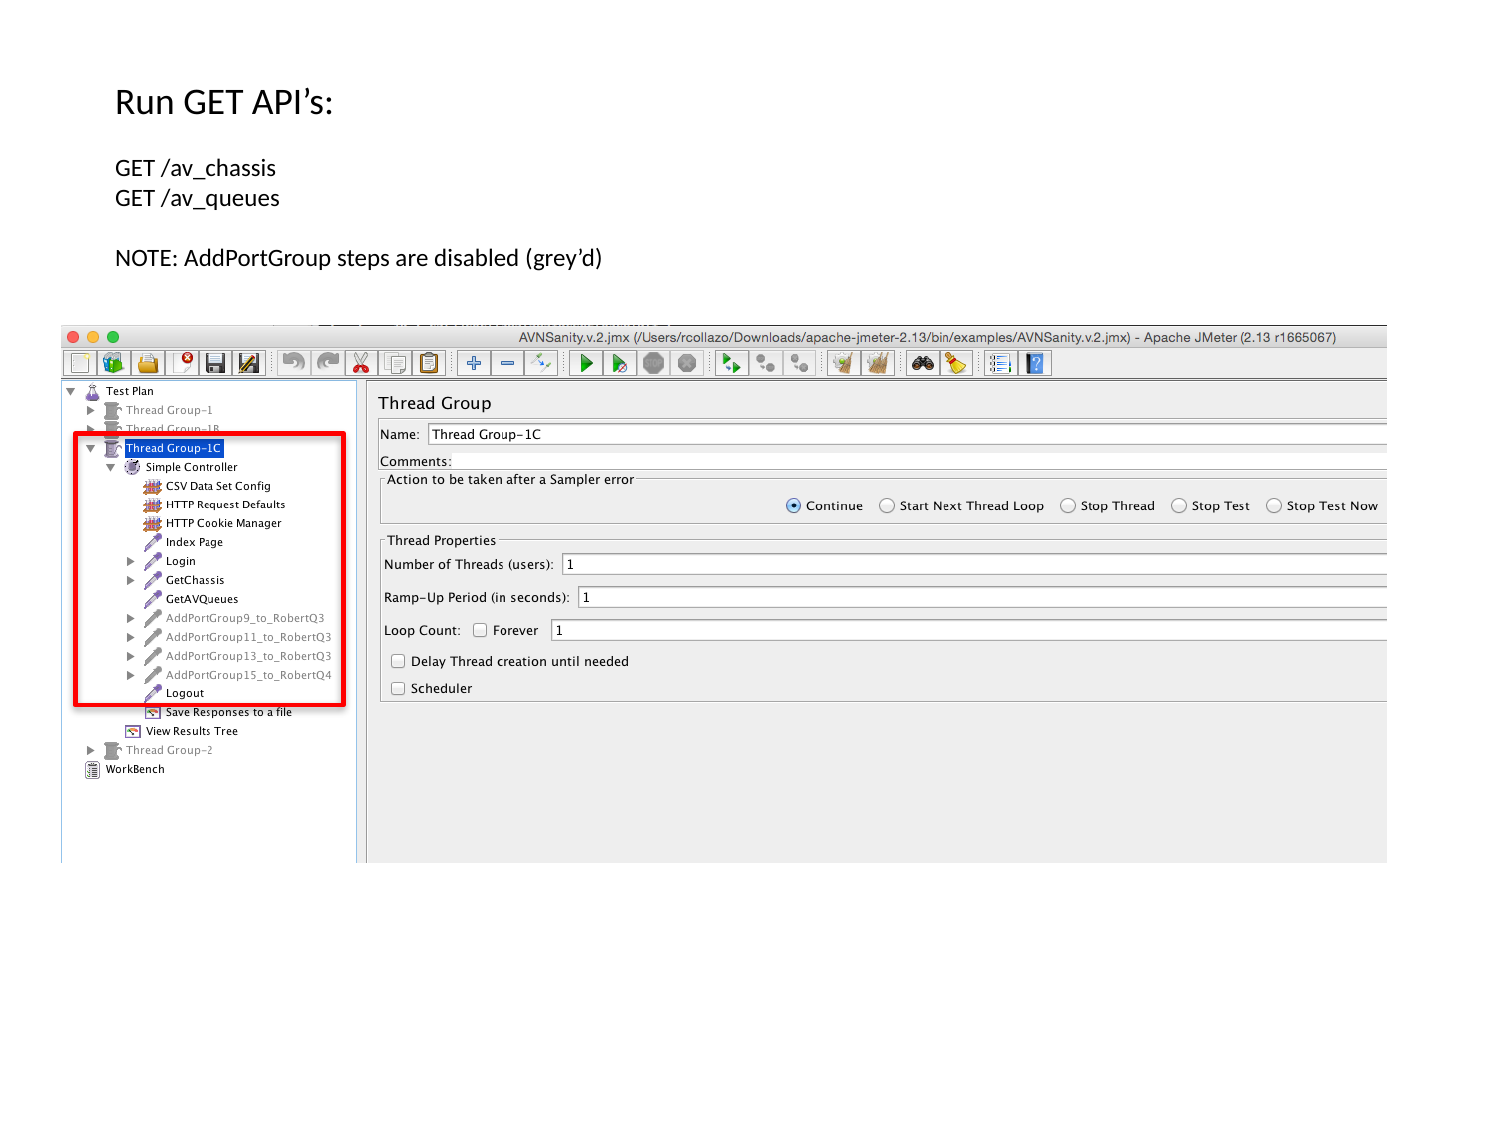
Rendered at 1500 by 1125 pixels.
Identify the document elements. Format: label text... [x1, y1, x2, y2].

picture [61, 325, 1387, 863]
text_box Run GET API’s: GET /av_chassis GET /av_queues NOTE: AddPortGroup steps are disabled (grey’d) [100, 69, 619, 279]
